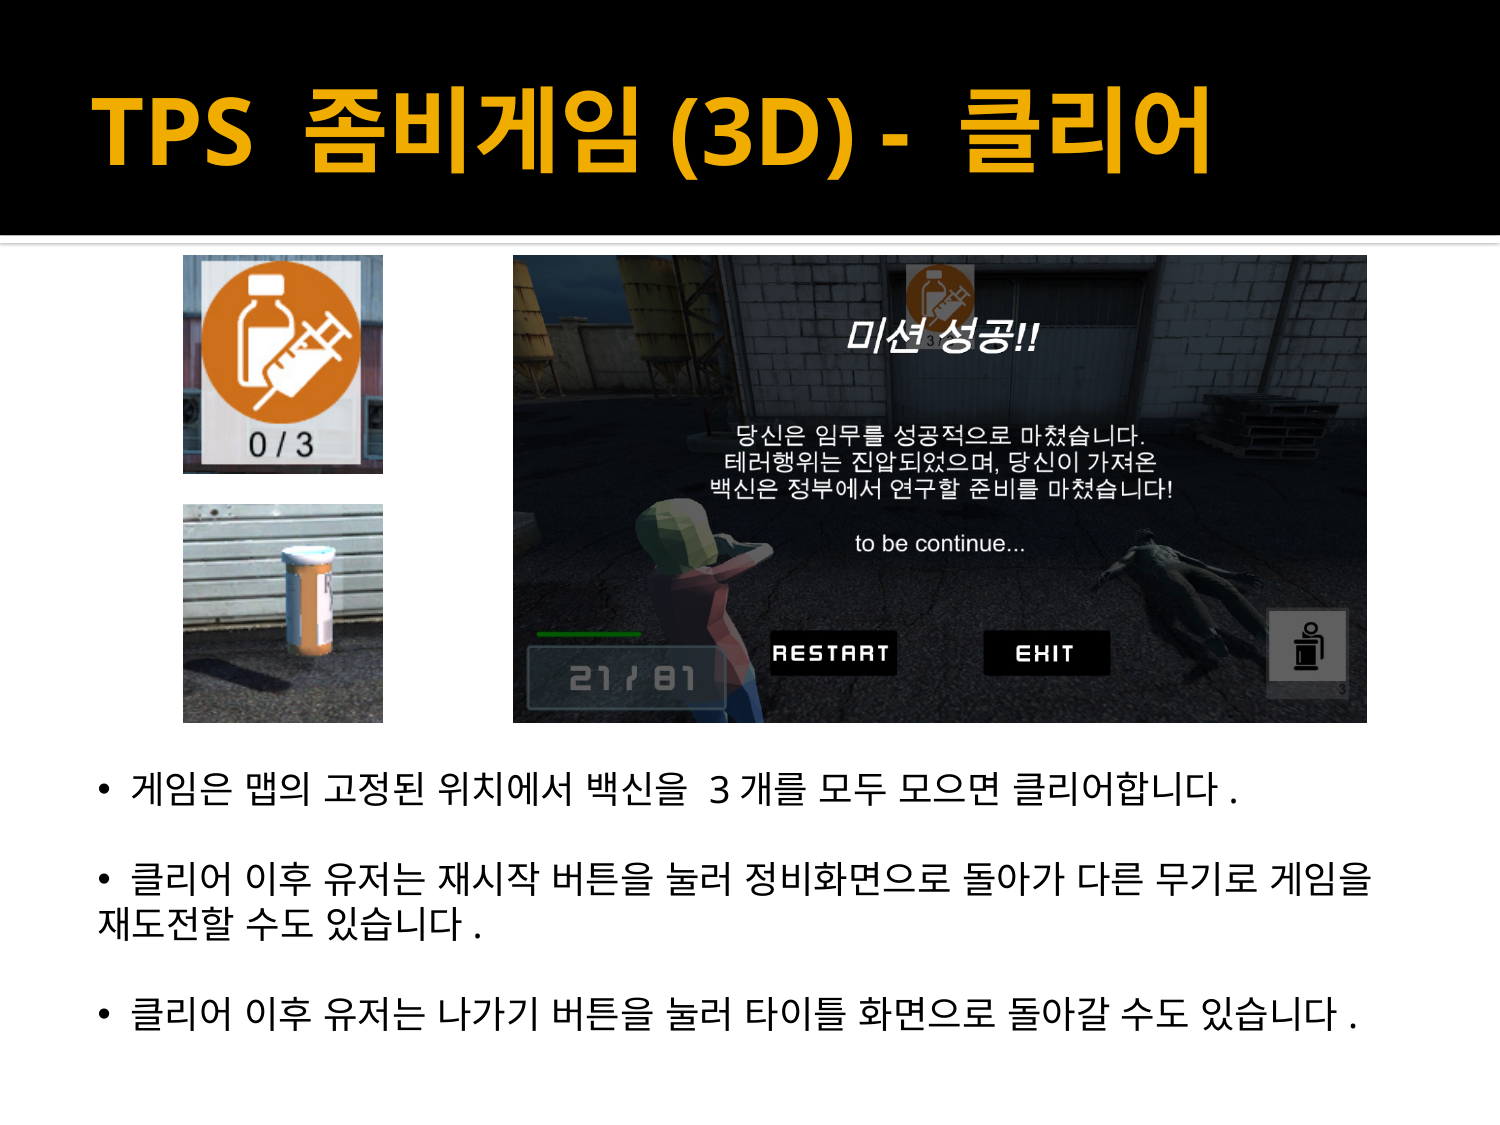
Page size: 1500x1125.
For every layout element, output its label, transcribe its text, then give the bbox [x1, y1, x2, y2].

picture [513, 255, 1367, 723]
title TPS 좀비게임(3D) - 클리어 [75, 25, 1425, 231]
list 게임은 맵의 고정된 위치에서 백신을 3개를 모두 모으면 클리어합니다. 클리어 이후 유저는 재시작 버튼을 눌러 정비화면으로 돌아가 다른 무기로 게임을 재도전할 수도 있습니다. 클리어 이후 유저는 나가기 버튼을 눌러 타이틀 화면으로 돌아갈 수도 있습니다. [88, 751, 1439, 1118]
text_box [182, 255, 384, 723]
